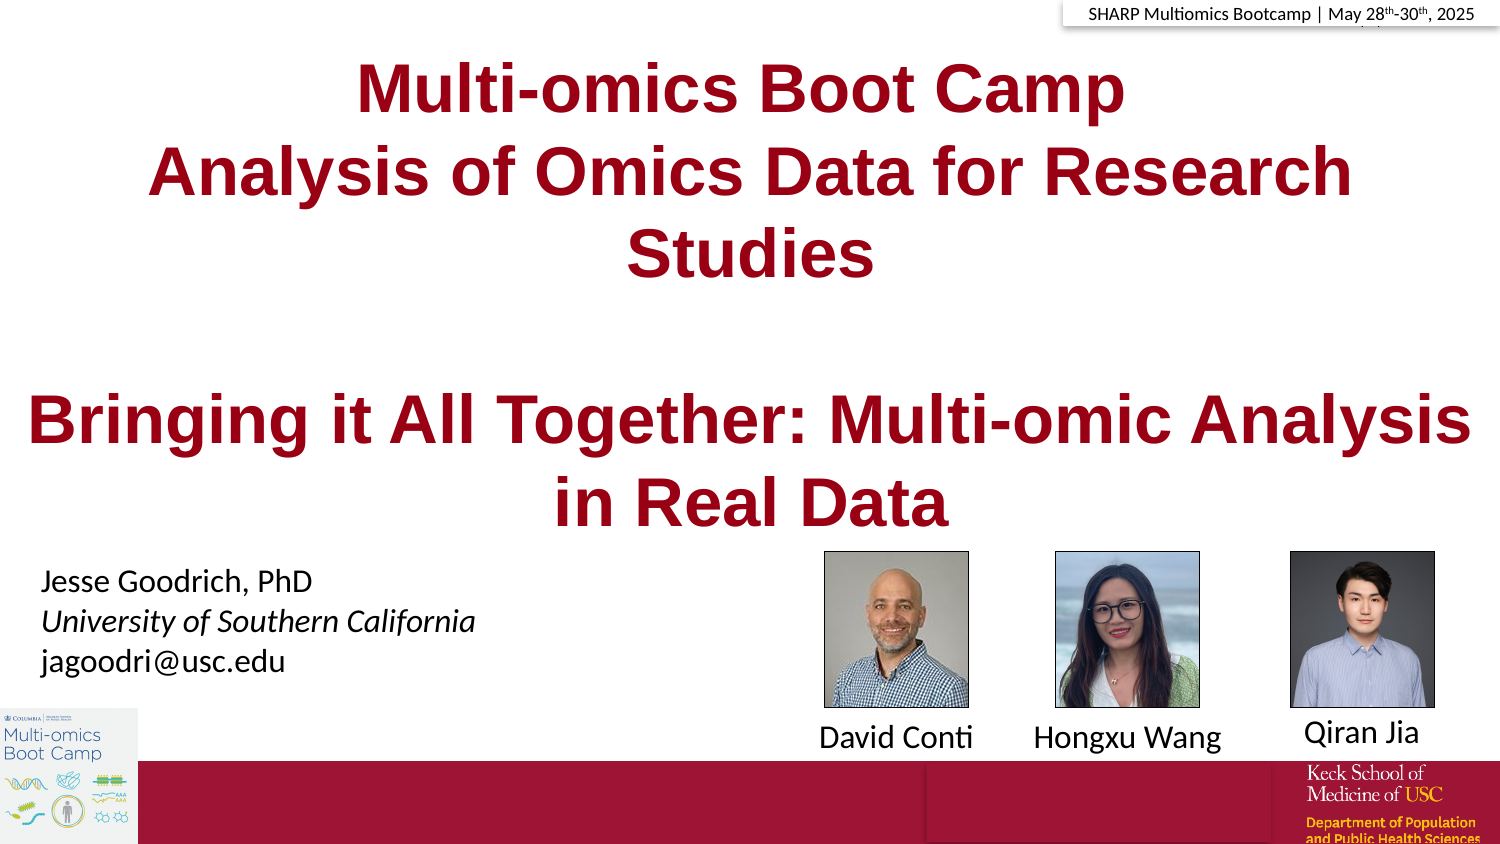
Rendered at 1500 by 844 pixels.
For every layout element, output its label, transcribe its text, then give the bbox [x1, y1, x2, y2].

picture [1289, 551, 1435, 708]
picture [926, 760, 1328, 844]
text_box Jesse Goodrich, PhD University of Southern California jagoodri@usc.edu [26, 551, 575, 687]
picture [824, 551, 969, 708]
text_box Qiran Jia [1289, 714, 1436, 758]
picture [0, 708, 138, 844]
picture [1055, 551, 1201, 708]
text_box Hongxu Wang [1018, 707, 1237, 763]
text_box Multi-omics Boot Camp Analysis of Omics Data for Research Studies Bringing it All Together: Multi-omic Analysis in Real Data [2, 35, 1500, 548]
text_box David Conti [804, 707, 989, 763]
